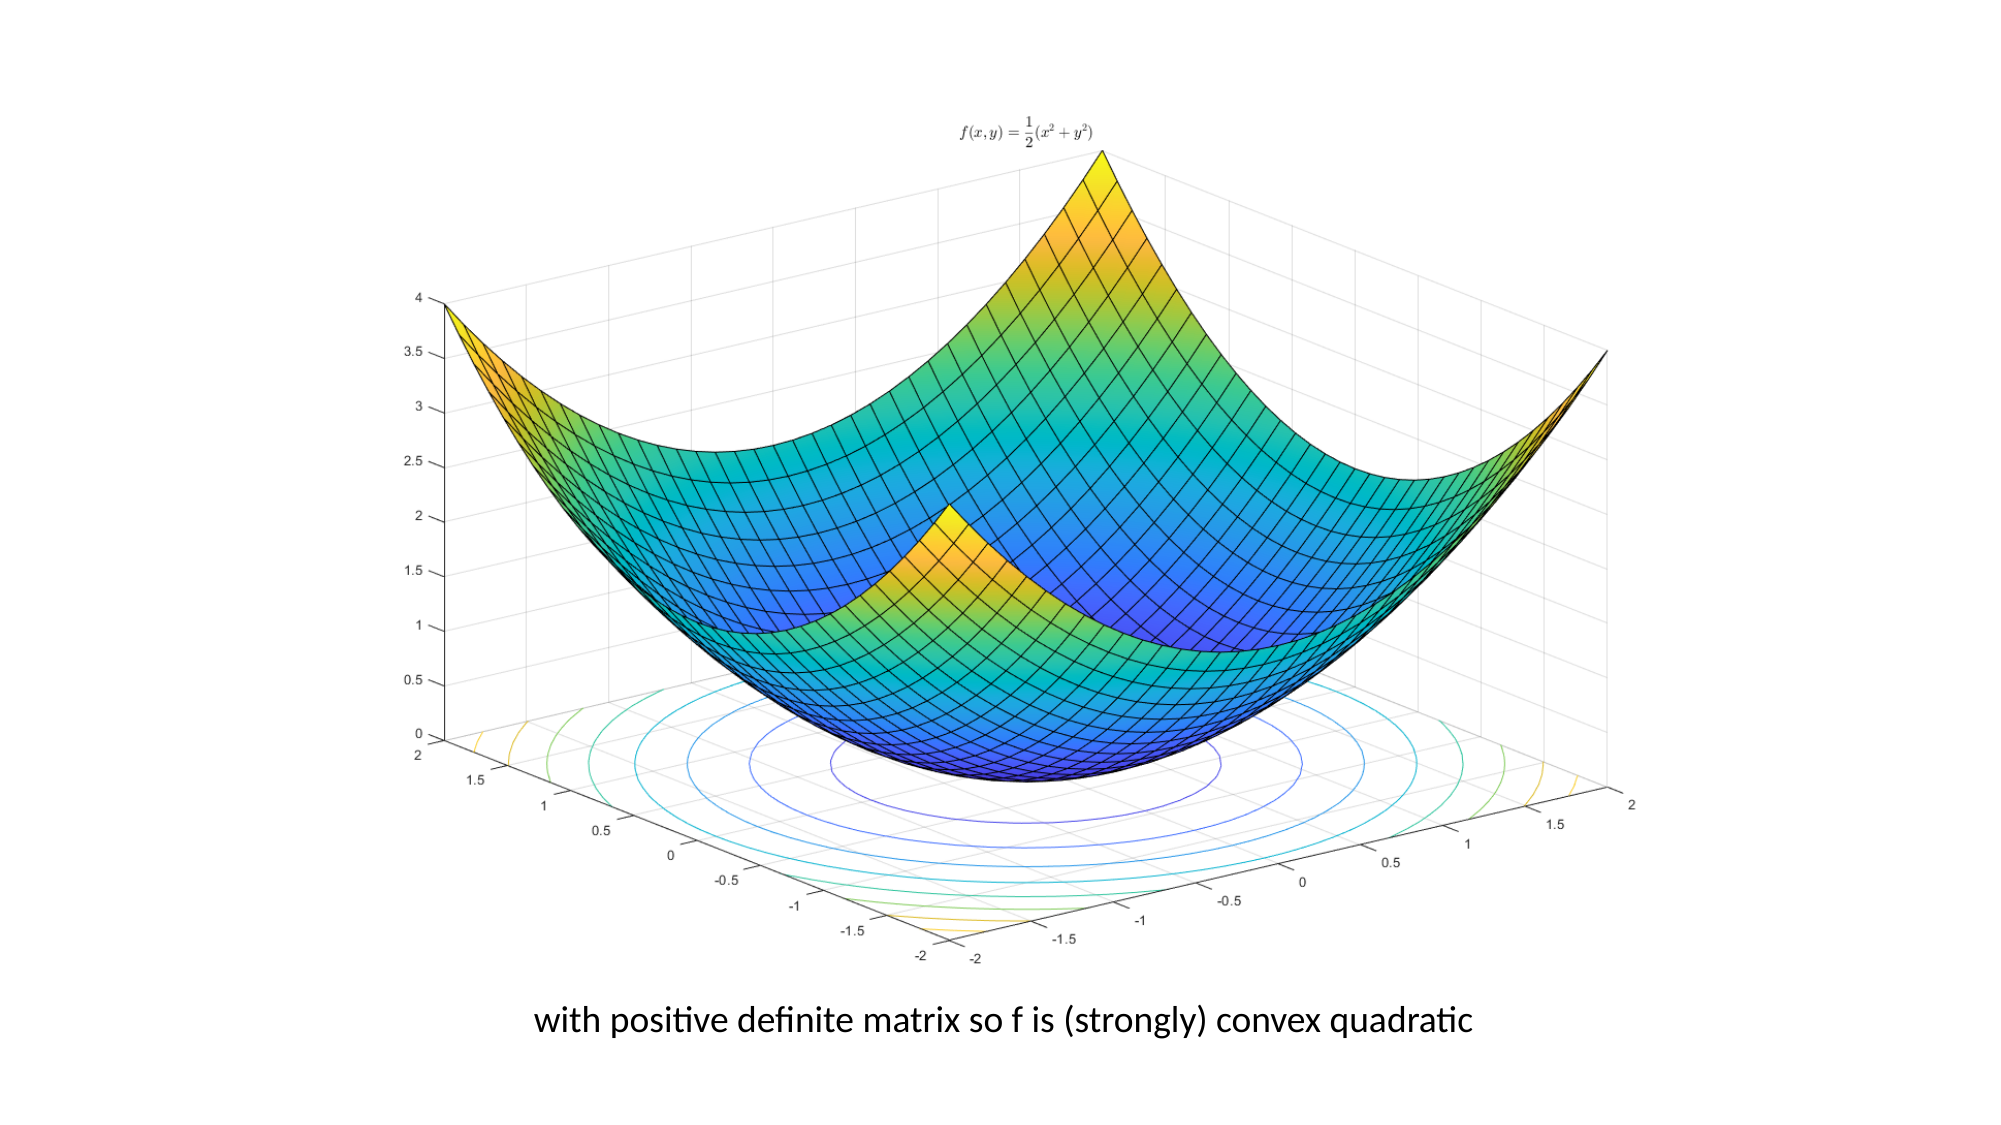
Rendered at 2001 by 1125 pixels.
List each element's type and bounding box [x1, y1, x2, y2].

picture [249, 78, 1751, 1047]
